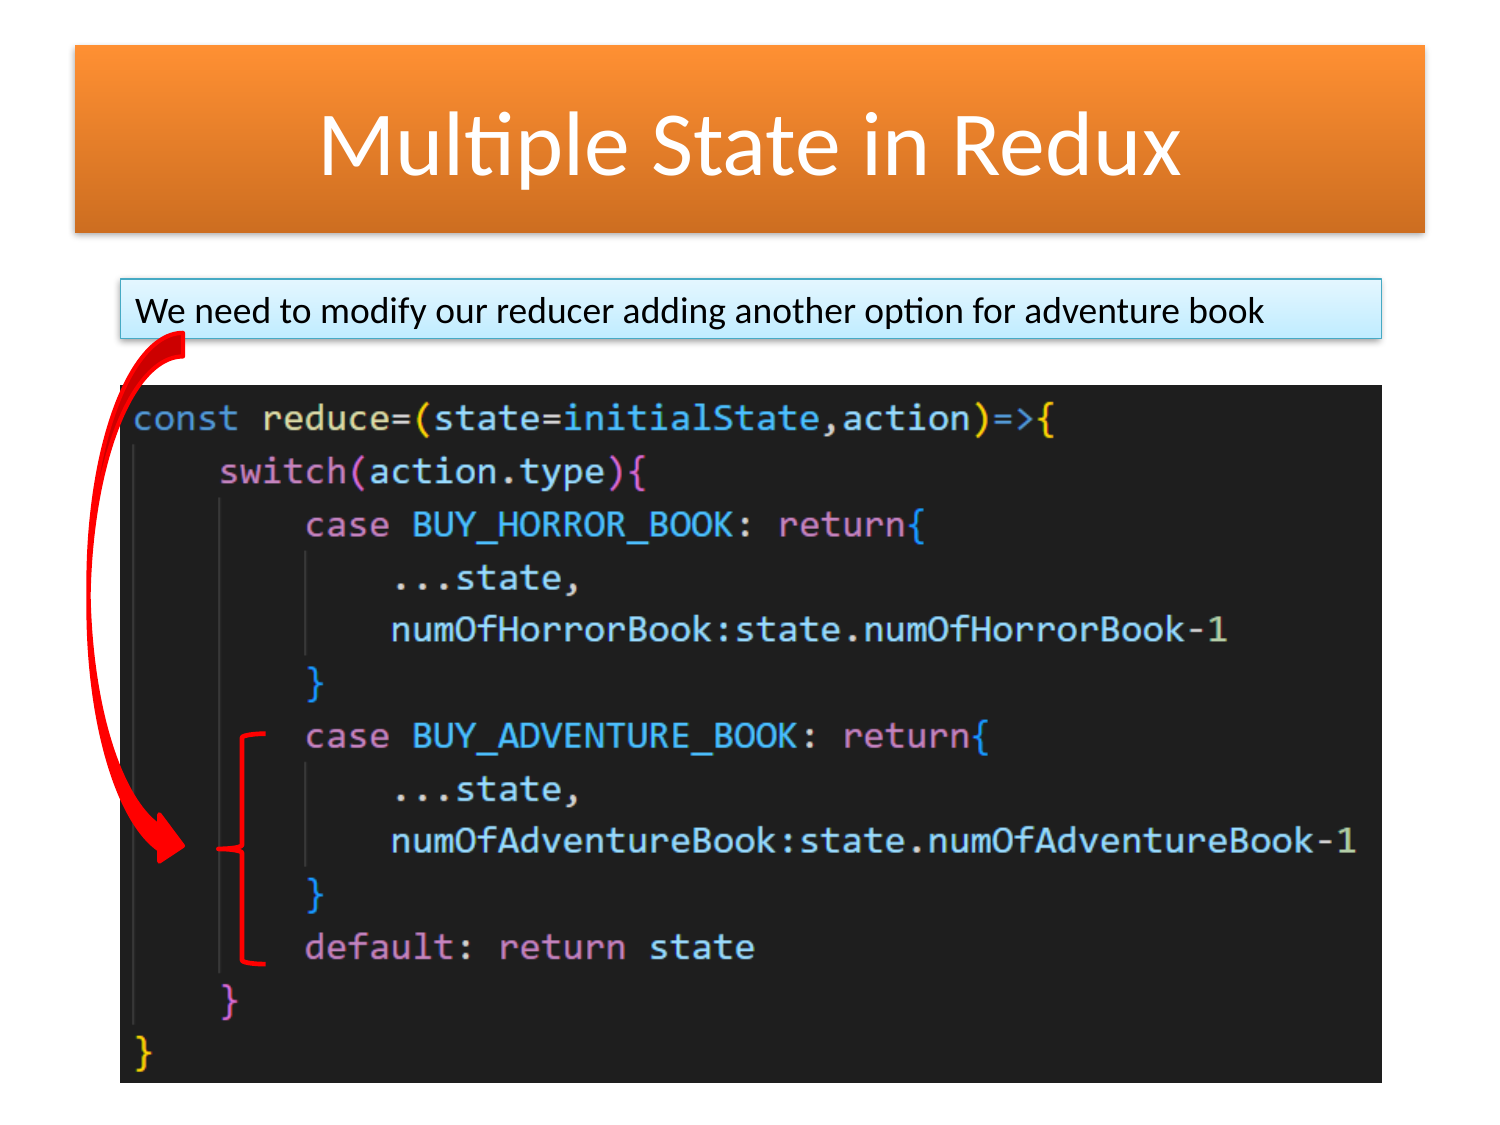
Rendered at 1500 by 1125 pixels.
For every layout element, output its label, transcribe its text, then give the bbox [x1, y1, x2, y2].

text_box We need to modify our reducer adding another option for adventure book [120, 278, 1382, 339]
text_box [86, 403, 115, 788]
text_box [123, 330, 186, 383]
title Multiple State in Redux [75, 45, 1425, 233]
picture [120, 385, 1382, 1083]
